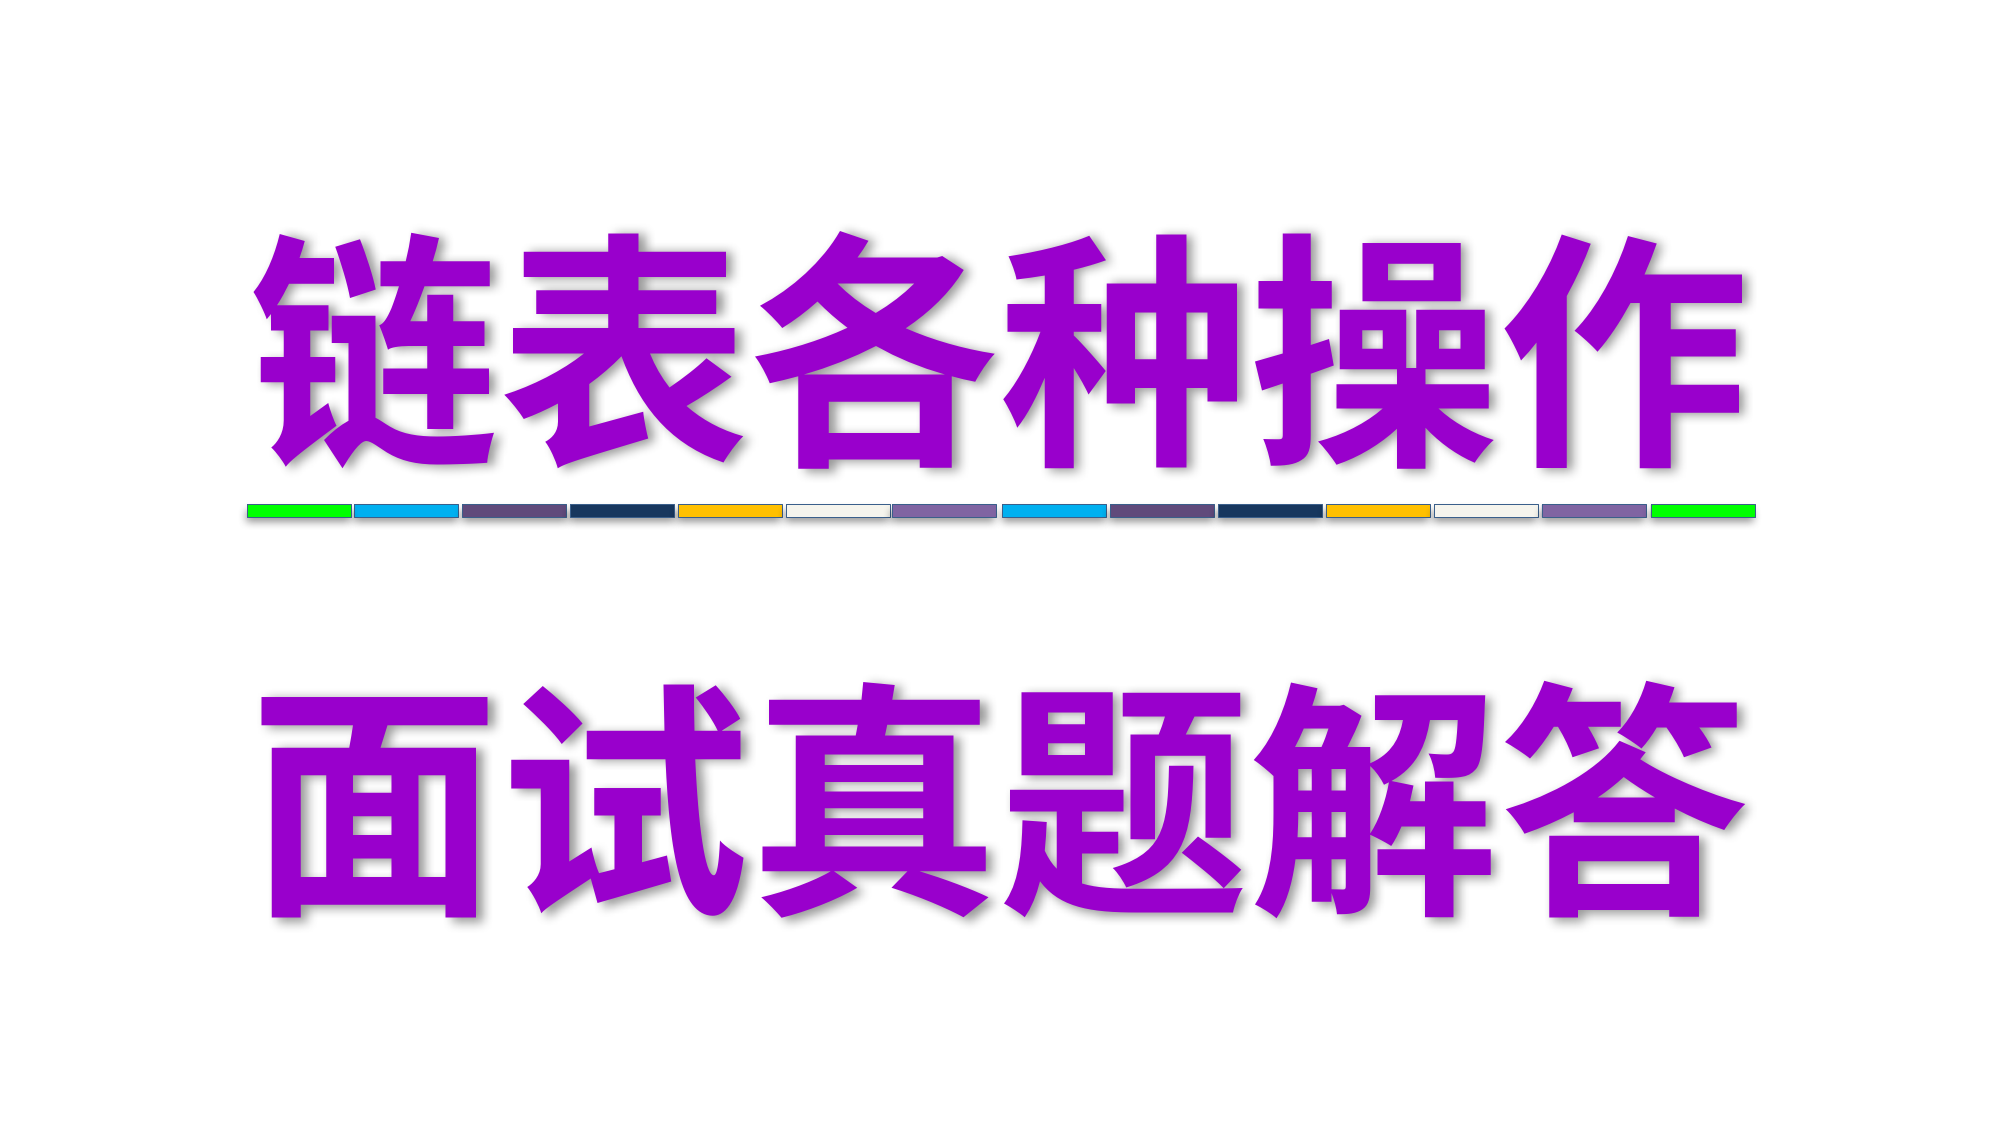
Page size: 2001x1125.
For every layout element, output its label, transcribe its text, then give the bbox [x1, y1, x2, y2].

text_box [1001, 502, 1108, 519]
text_box [1324, 502, 1432, 519]
text_box [1108, 502, 1216, 519]
text_box [1216, 502, 1324, 519]
text_box [242, 508, 1760, 529]
text_box [1432, 502, 1540, 519]
text_box [784, 502, 890, 519]
text_box [568, 502, 676, 519]
text_box [1649, 502, 1757, 519]
text_box 链表各种操作 面试真题解答 [0, 38, 2000, 954]
text_box [1540, 502, 1648, 519]
text_box [245, 502, 354, 519]
text_box [676, 502, 784, 519]
text_box [890, 502, 998, 519]
text_box [354, 502, 461, 519]
text_box [461, 502, 568, 519]
